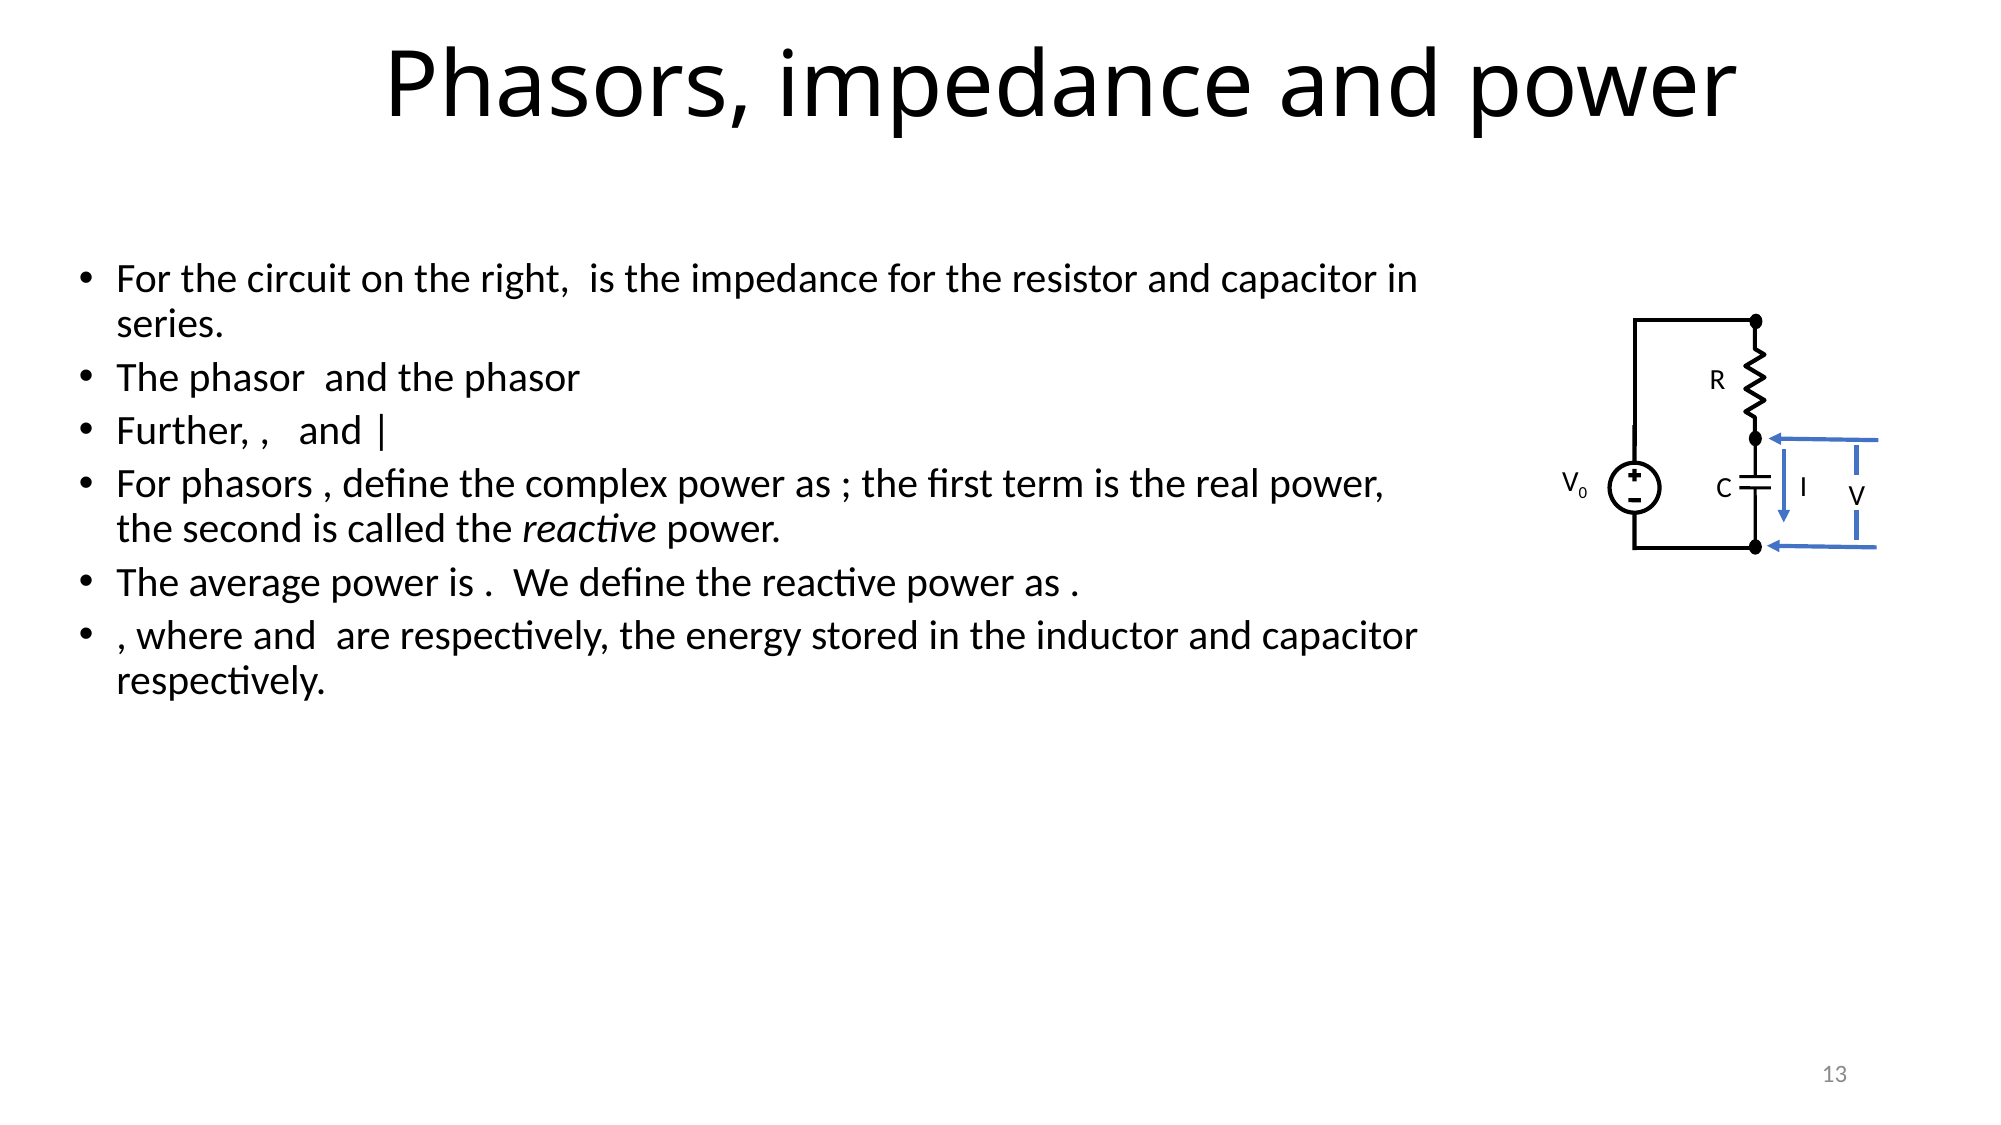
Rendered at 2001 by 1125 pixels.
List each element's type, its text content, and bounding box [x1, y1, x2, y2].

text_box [1547, 305, 1896, 563]
title Phasors, impedance and power [199, 15, 1924, 159]
slide_number 13 [1412, 1042, 1863, 1103]
